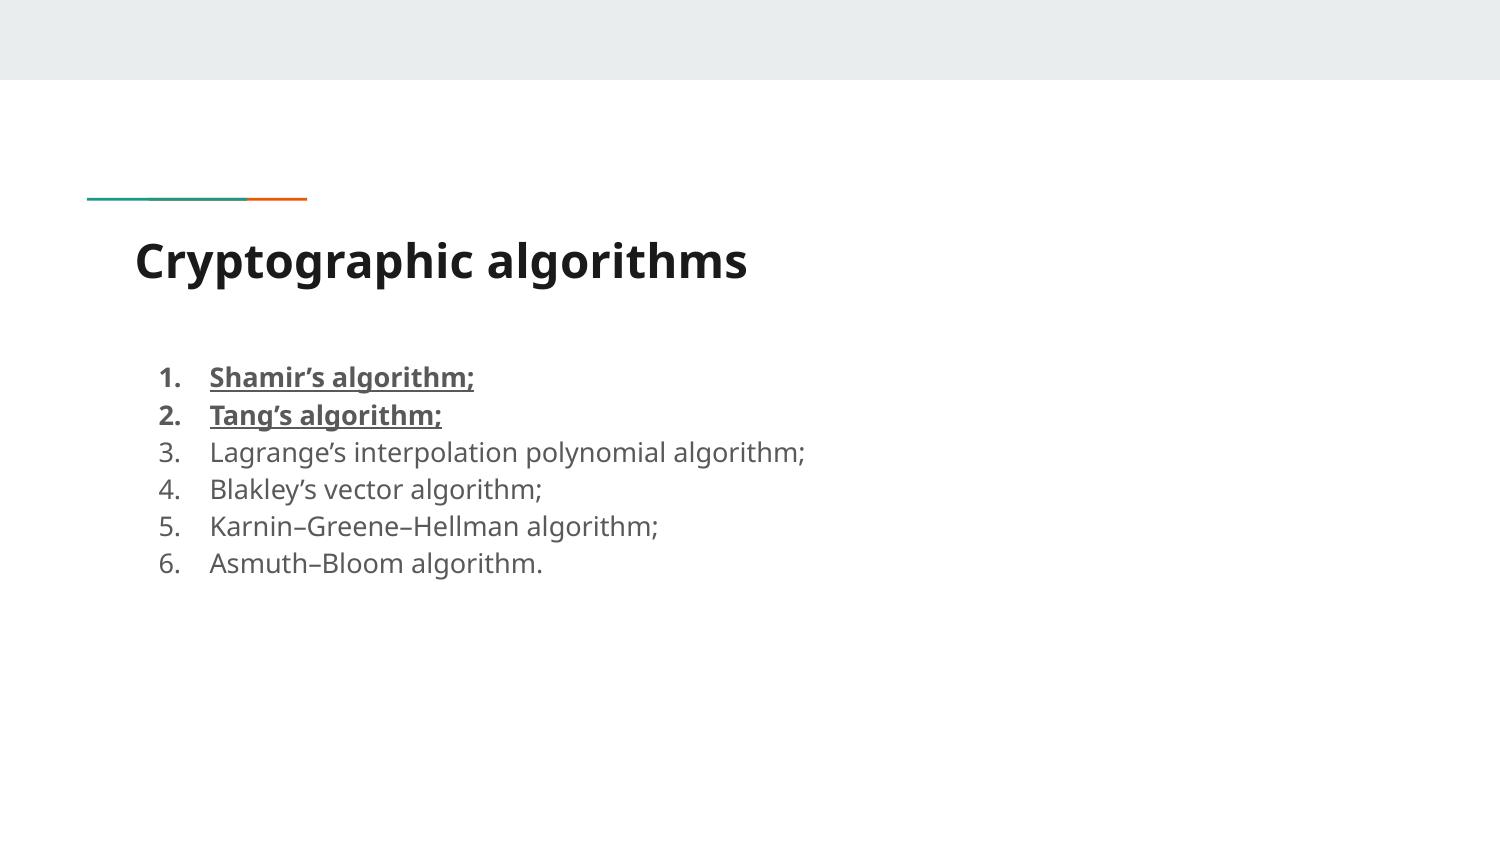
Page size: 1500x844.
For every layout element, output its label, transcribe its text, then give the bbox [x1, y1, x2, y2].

list Shamir’s algorithm; Tang’s algorithm; Lagrange’s interpolation polynomial algorithm; Blakley’s vector algorithm; Karnin–Greene–Hellman algorithm; Asmuth–Bloom algorithm. [119, 341, 1381, 712]
title Cryptographic algorithms [119, 216, 1381, 305]
